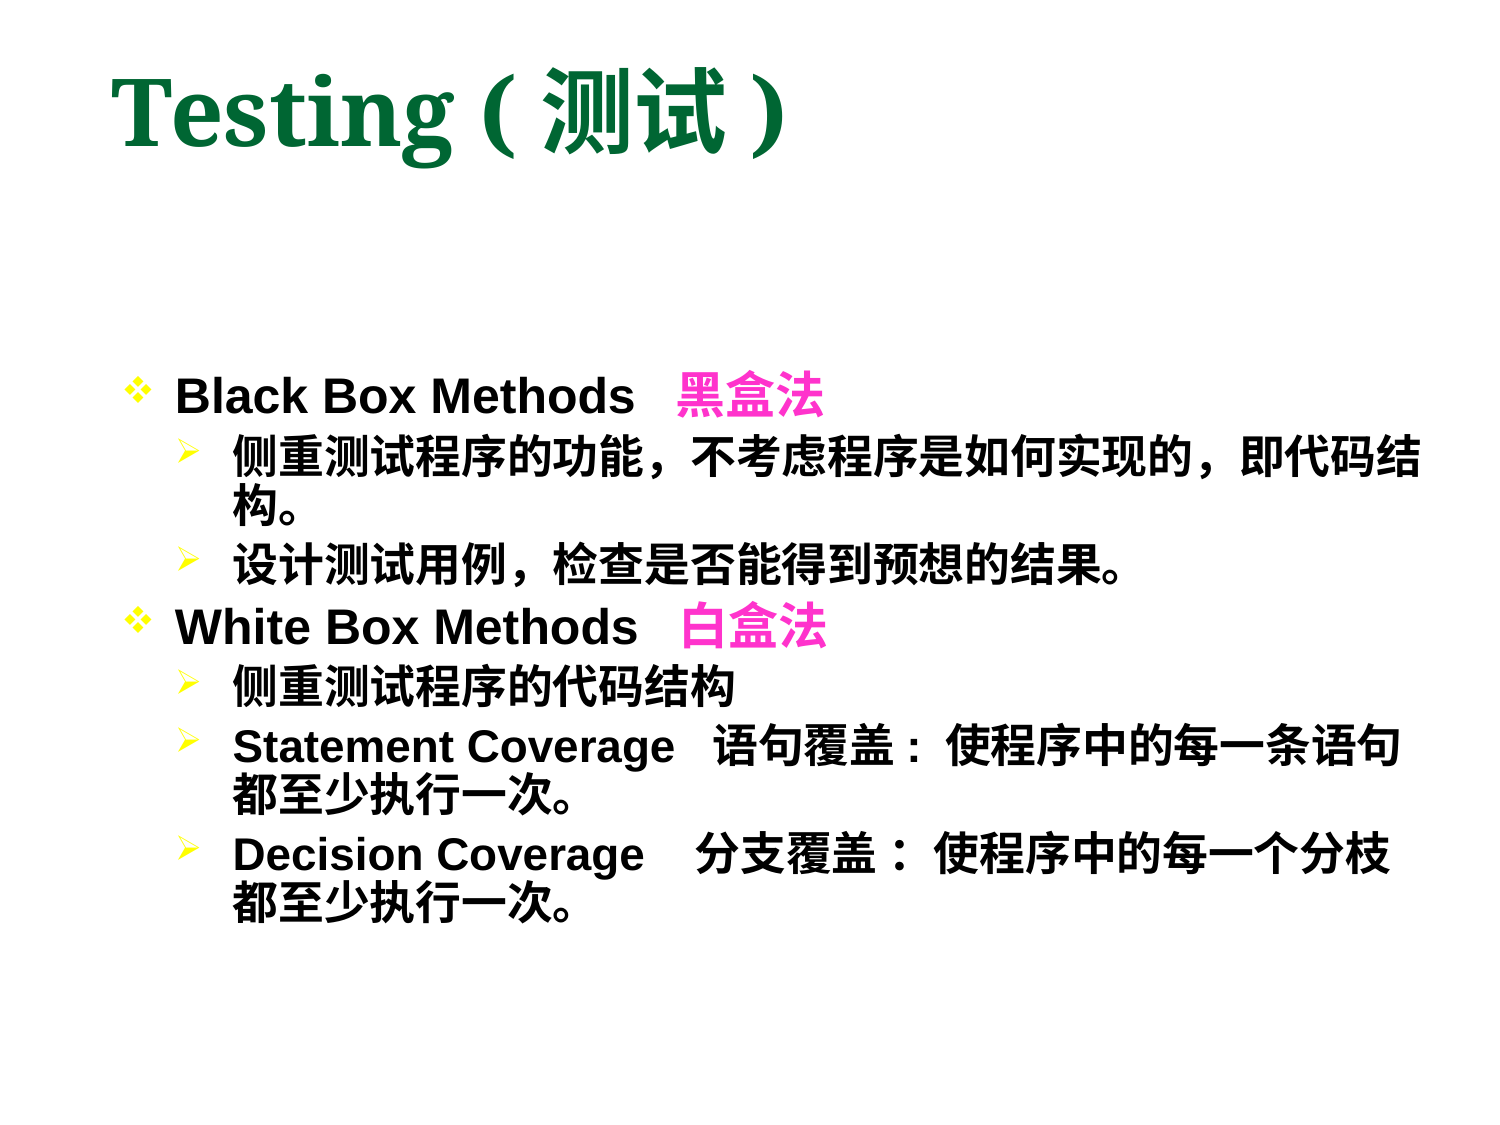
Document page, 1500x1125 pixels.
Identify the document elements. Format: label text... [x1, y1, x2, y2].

list Black Box Methods 黑盒法 侧重测试程序的功能，不考虑程序是如何实现的，即代码结构。 设计测试用例，检查是否能得到预想的结果。 White Box Methods 白盒法 侧重测试程序的代码结构 Statement Coverage 语句覆盖: 使程序中的每一条语句都至少执行一次。 Decision Coverage 分支覆盖 ：使程序中的每一个分枝都至少执行一次。 [50, 292, 1451, 1032]
title Testing (测试) [75, 45, 1425, 233]
